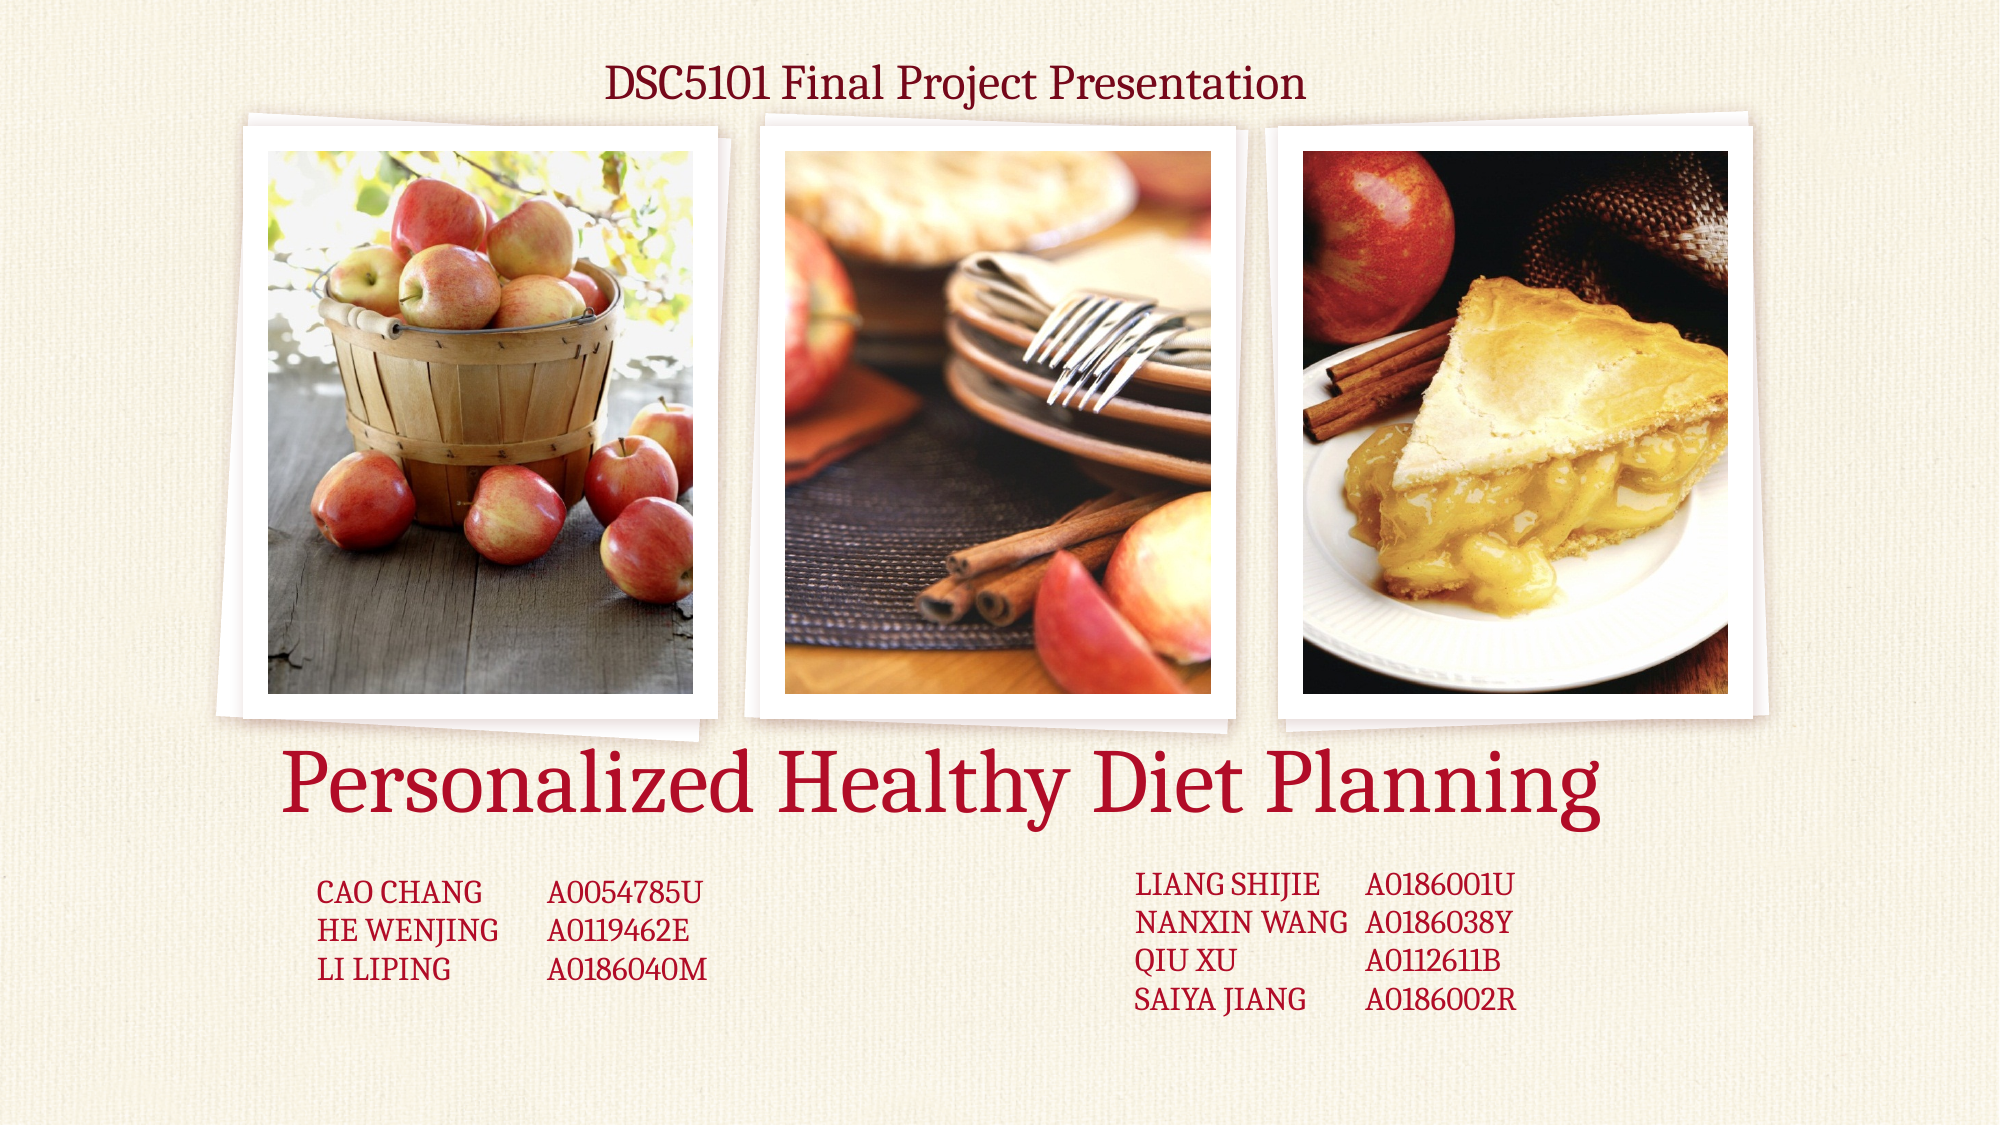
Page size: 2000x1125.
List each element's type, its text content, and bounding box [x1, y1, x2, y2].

picture [1302, 150, 1728, 695]
table_cell A0119462E [547, 912, 888, 950]
picture [481, 124, 764, 694]
table_cell A0186038Y [1365, 903, 1706, 942]
table_header A0186001U [1365, 865, 1706, 903]
table_cell HE WENJING [317, 912, 547, 950]
table_cell SAIYA JIANG [1135, 980, 1365, 1018]
title Personalized Healthy Diet Planning [0, 694, 1956, 844]
table_header LIANG SHIJIE [1135, 865, 1365, 903]
table_cell NANXIN WANG [1135, 903, 1365, 942]
table_cell LI LIPING [317, 950, 547, 988]
table_cell A0112611B [1365, 942, 1706, 980]
subtitle DSC5101 Final Project Presentation [205, 48, 1706, 124]
picture [785, 150, 1211, 695]
table_cell A0186002R [1365, 980, 1706, 1018]
table_cell A0186040M [547, 950, 888, 988]
table_header A0054785U [547, 873, 888, 912]
table_cell QIU XU [1135, 942, 1365, 980]
picture [0, 0, 2000, 1125]
picture [268, 150, 694, 695]
table_header CAO CHANG [317, 873, 547, 912]
picture [1105, 124, 1350, 694]
